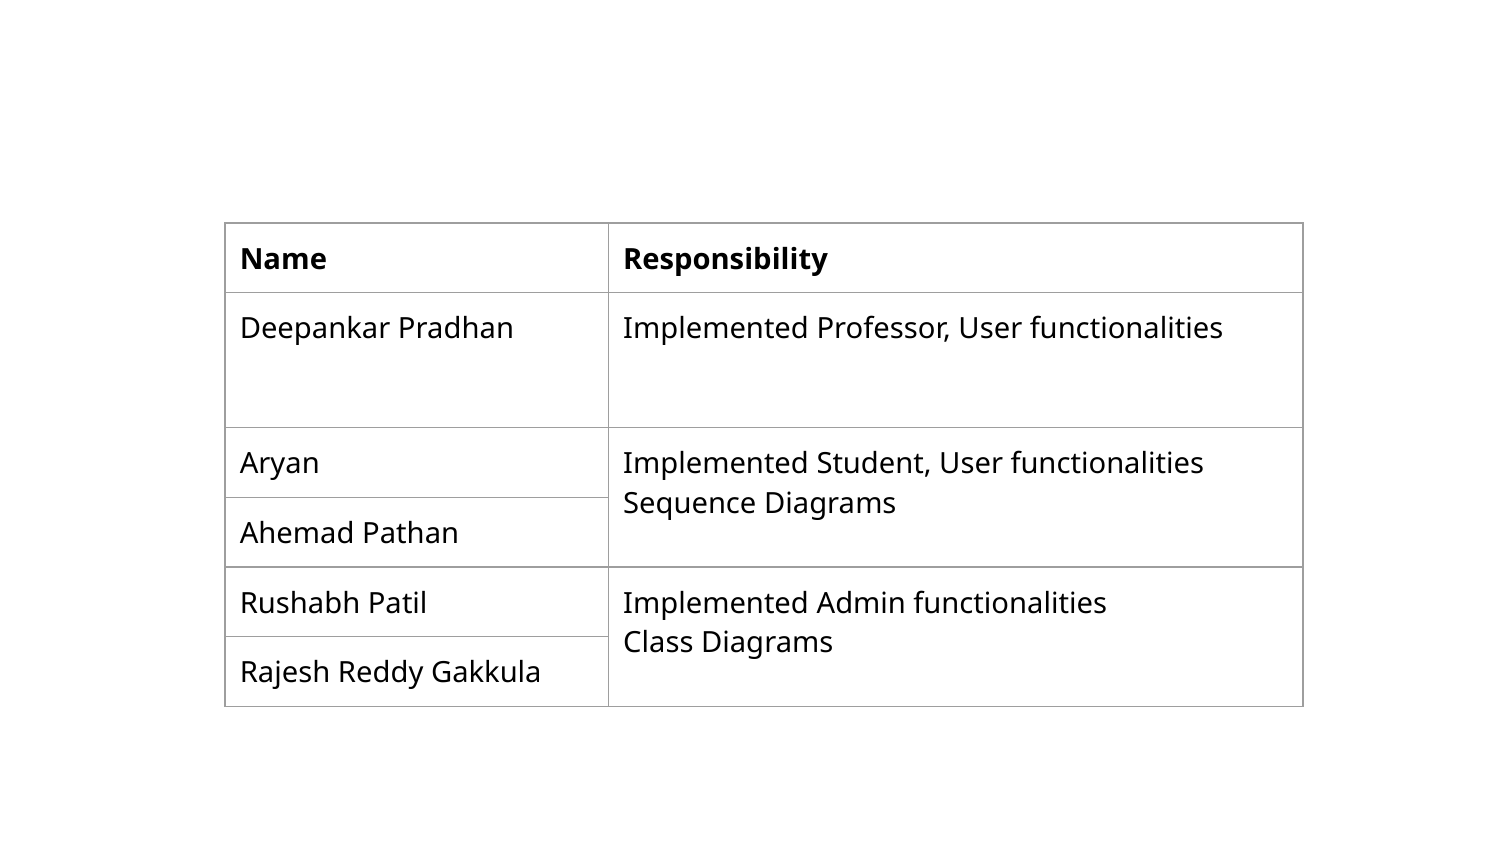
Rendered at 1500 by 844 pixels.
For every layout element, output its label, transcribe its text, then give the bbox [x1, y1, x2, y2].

table_cell Deepankar Pradhan [226, 293, 608, 427]
table_header Name [226, 224, 608, 292]
table_header Responsibility [609, 224, 1302, 292]
table_cell Implemented Admin functionalities Class Diagrams [609, 568, 1302, 706]
table_cell Aryan [226, 428, 608, 497]
table_cell Implemented Professor, User functionalities [609, 293, 1302, 427]
table_cell Rajesh Reddy Gakkula [226, 637, 608, 706]
table_cell Ahemad Pathan [226, 498, 608, 566]
table_cell Implemented Student, User functionalities Sequence Diagrams [609, 428, 1302, 566]
table_cell Rushabh Patil [226, 568, 608, 636]
